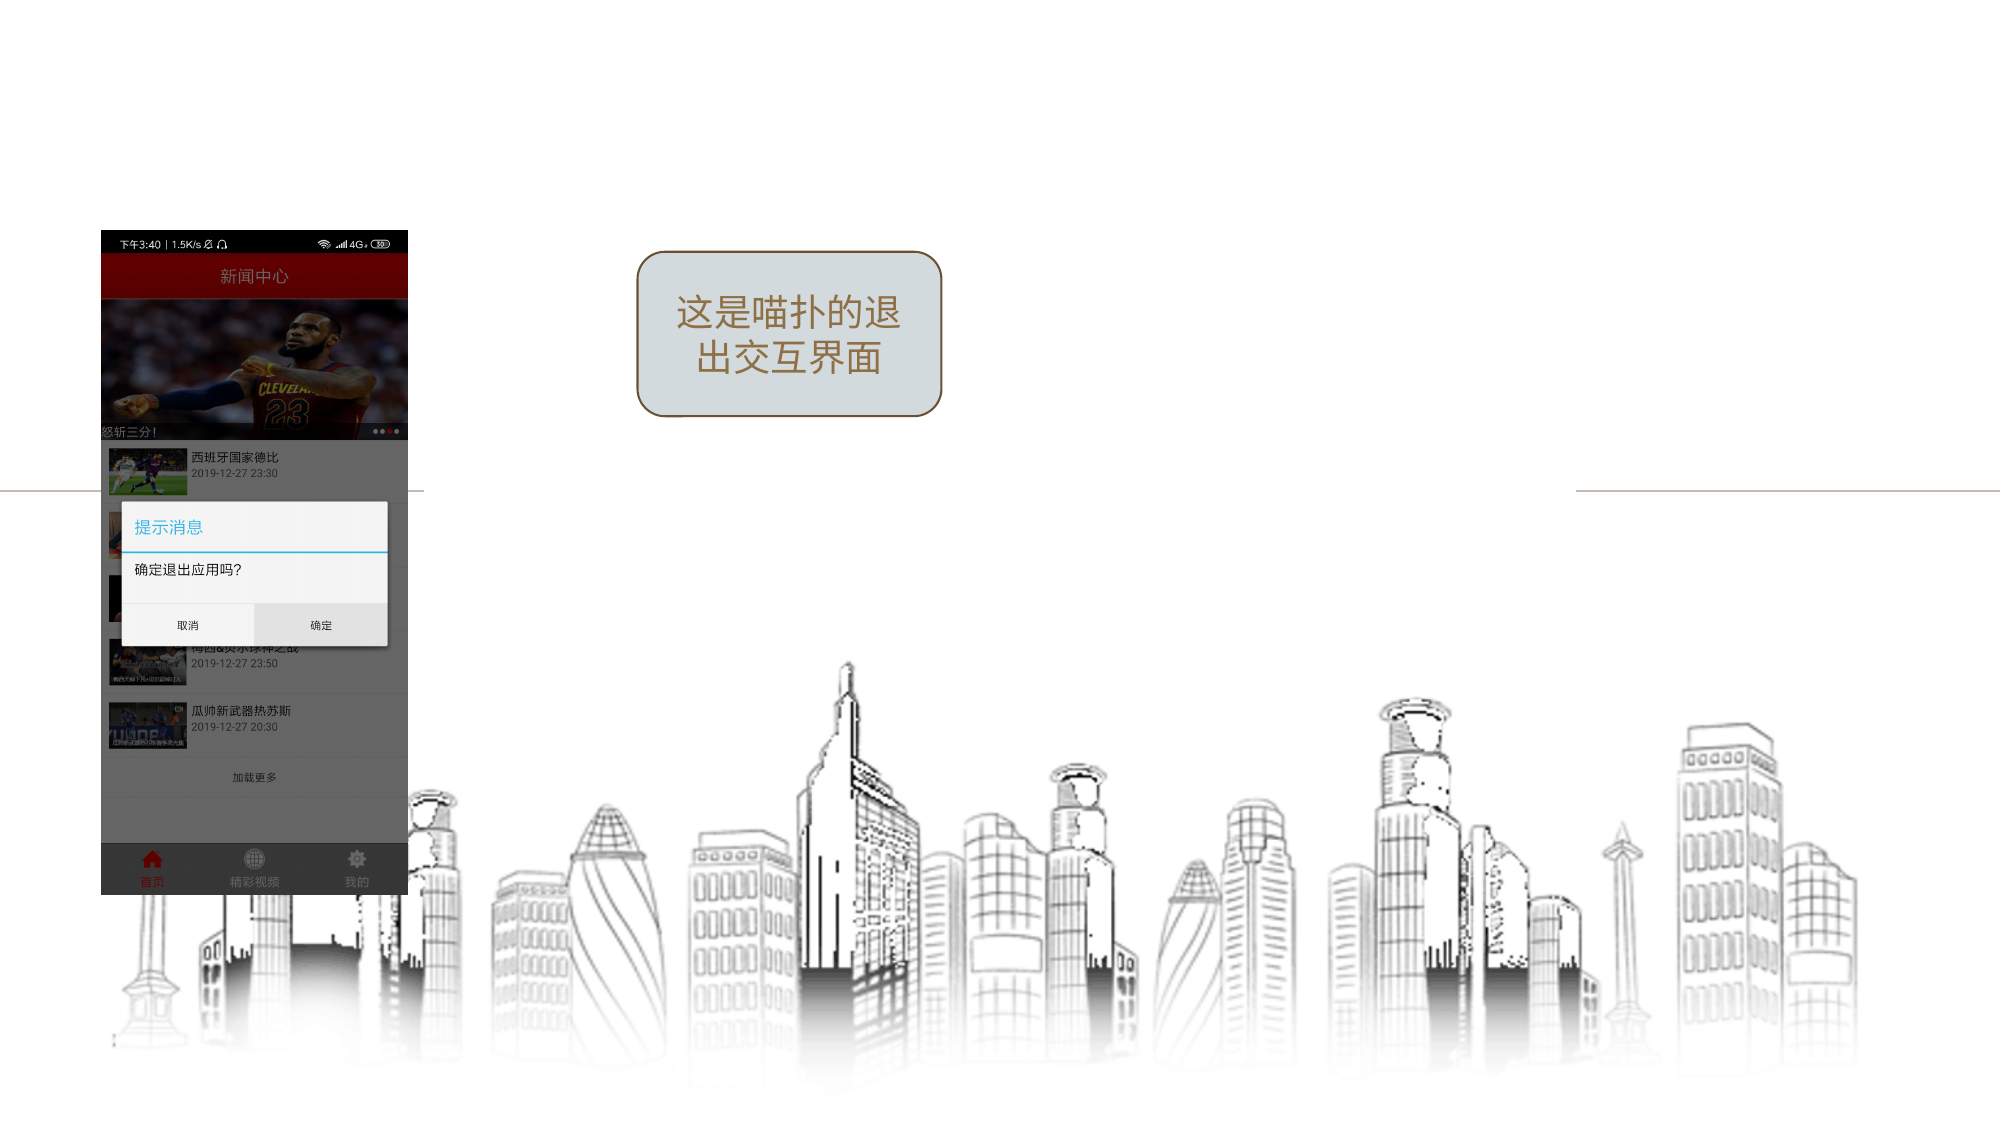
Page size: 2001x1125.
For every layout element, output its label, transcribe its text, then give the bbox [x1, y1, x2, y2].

picture [0, 230, 2000, 1125]
text_box 这是喵扑的退出交互界面 [636, 250, 943, 418]
